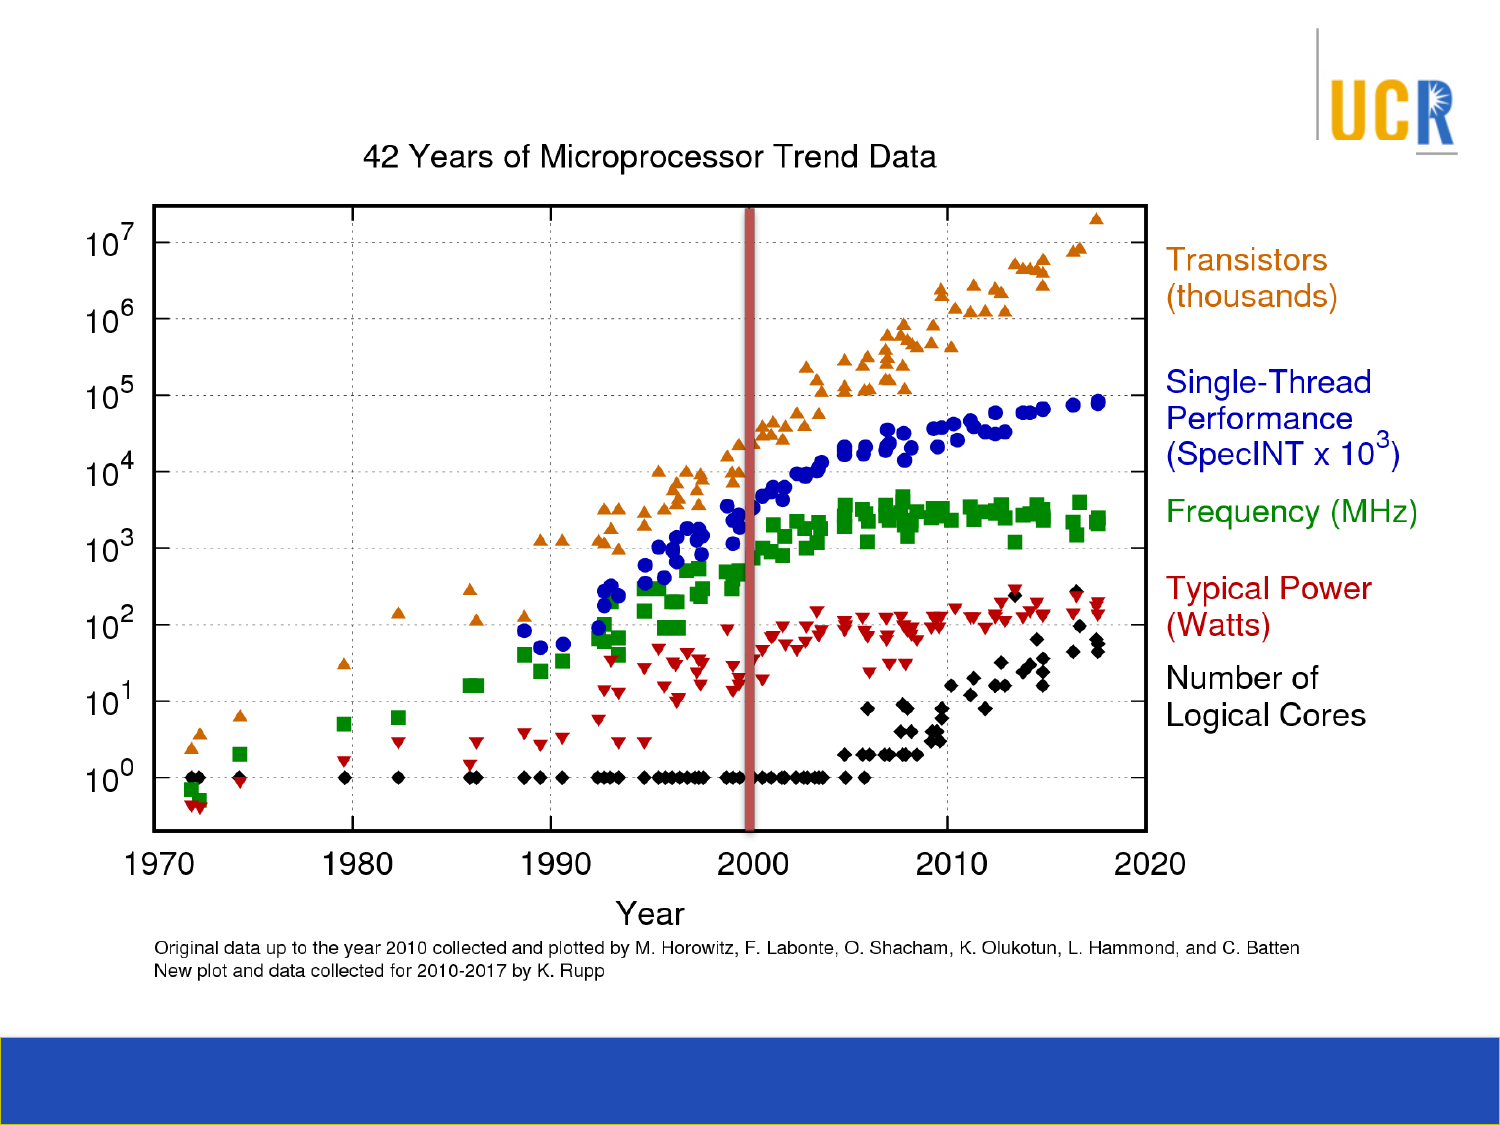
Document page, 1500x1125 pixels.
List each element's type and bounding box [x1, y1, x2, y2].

picture [83, 0, 1500, 985]
